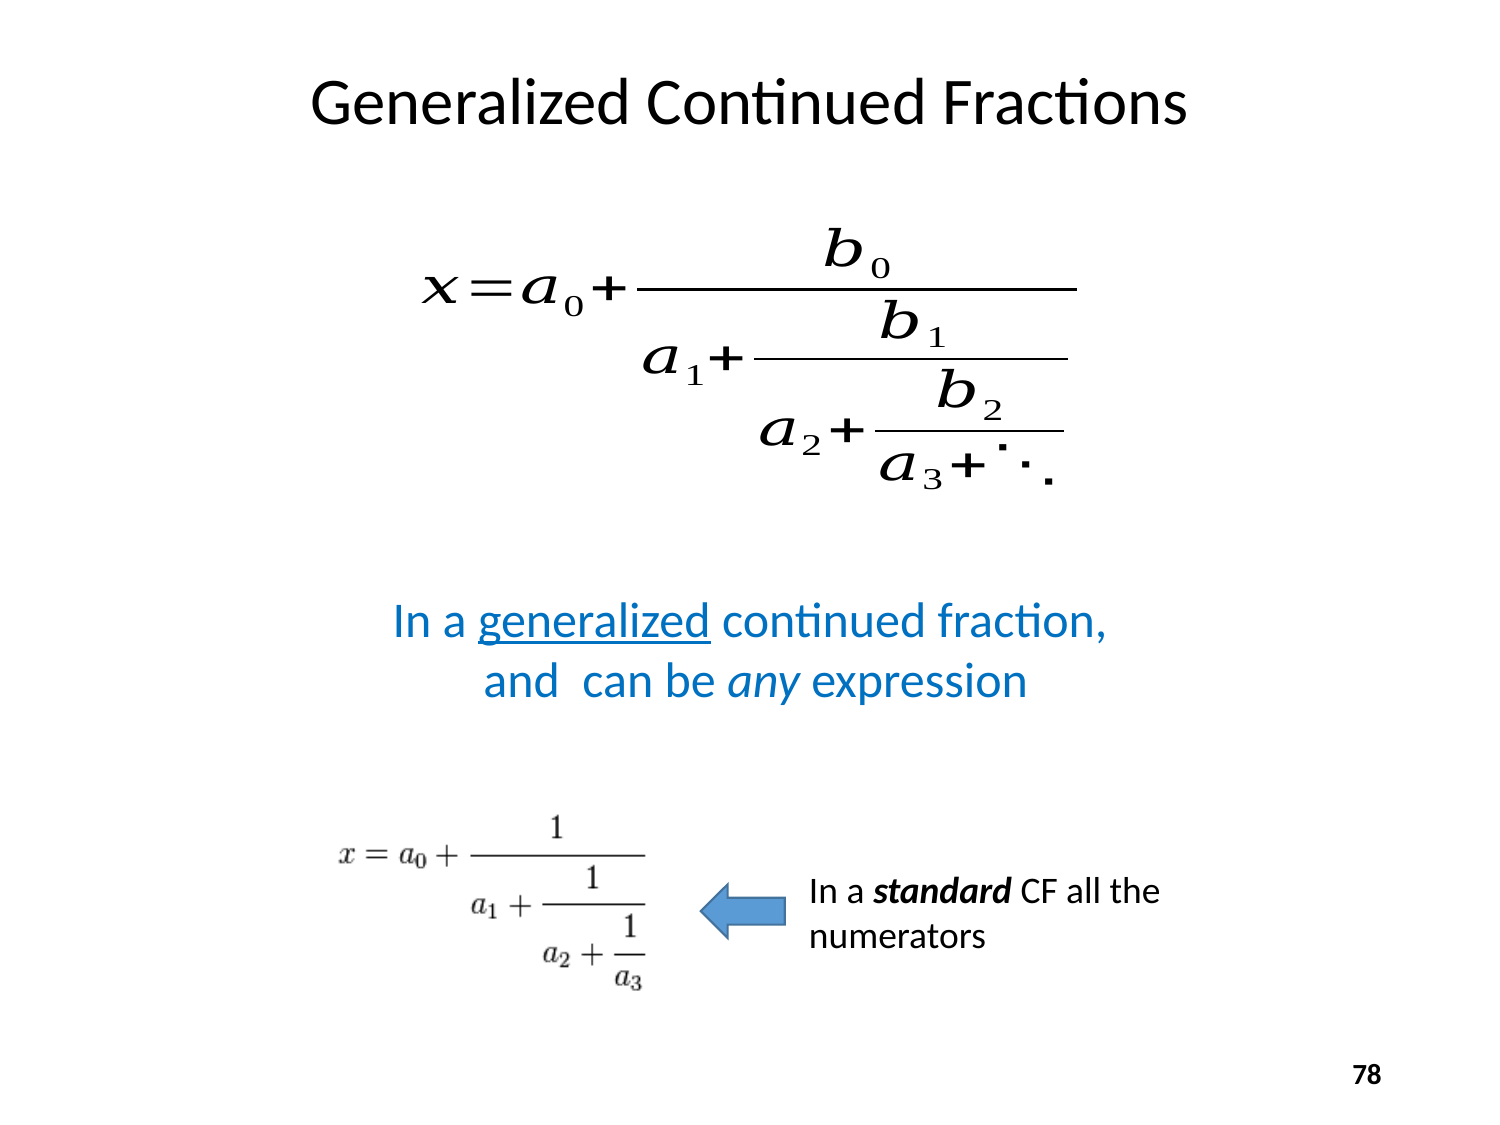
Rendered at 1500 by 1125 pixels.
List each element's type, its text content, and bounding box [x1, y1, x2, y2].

text_box Generalized Continued Fractions [103, 59, 1397, 164]
slide_number 78 [1059, 1042, 1397, 1103]
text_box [318, 800, 1182, 1006]
